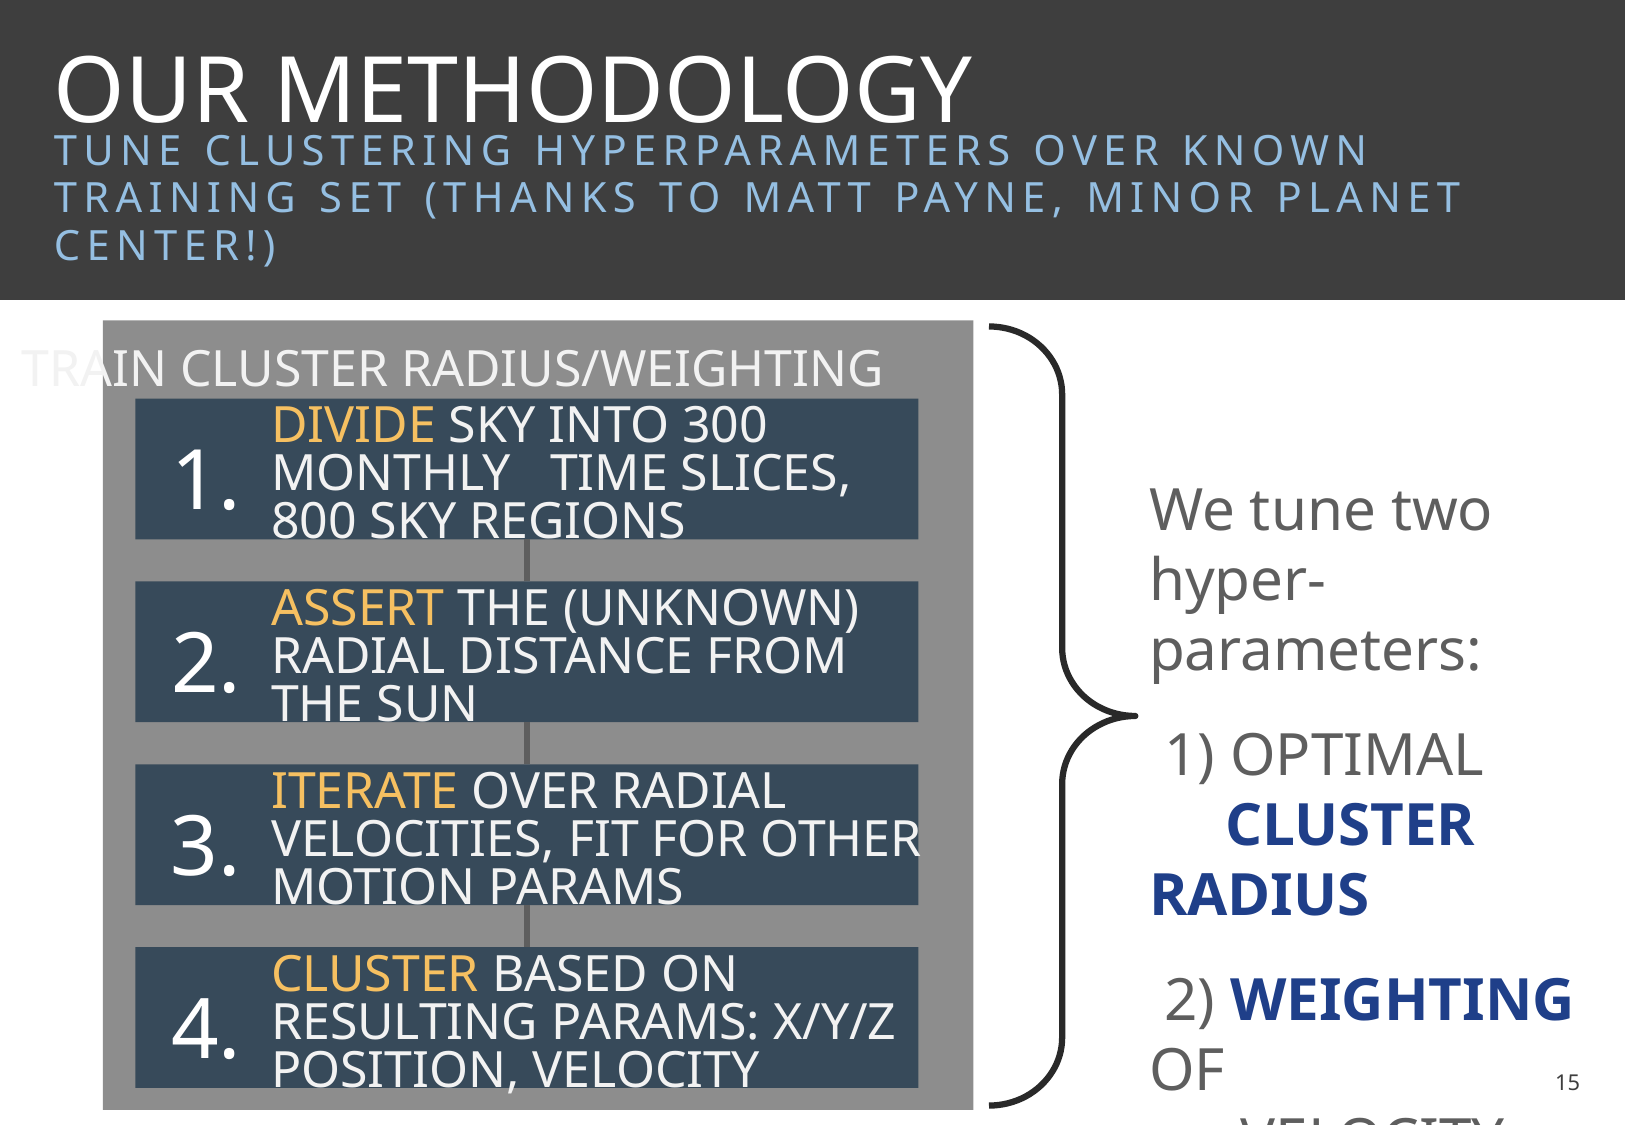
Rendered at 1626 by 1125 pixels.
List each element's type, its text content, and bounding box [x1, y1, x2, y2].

slide_number 15 [1215, 1052, 1596, 1113]
text_box [988, 326, 1136, 1106]
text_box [134, 581, 946, 723]
text_box We tune two hyper-parameters: 1) OPTIMAL CLUSTER RADIUS 2) WEIGHTING OF VELOCITY VS. POSITION [1134, 464, 1602, 1125]
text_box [134, 764, 946, 906]
text_box TRAIN CLUSTER RADIUS/WEIGHTING [6, 329, 899, 404]
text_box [134, 946, 946, 1089]
text_box OUR METHODOLOGY [53, 67, 1478, 132]
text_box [134, 398, 946, 540]
text_box [101, 318, 975, 1112]
text_box TUNE CLUSTERING HYPERPARAMETERS OVER KNOWN TRAINING SET (THANKS TO MATT PAYNE, MINOR PLANET CENTER!) [54, 166, 1545, 231]
text_box [0, 0, 1625, 300]
